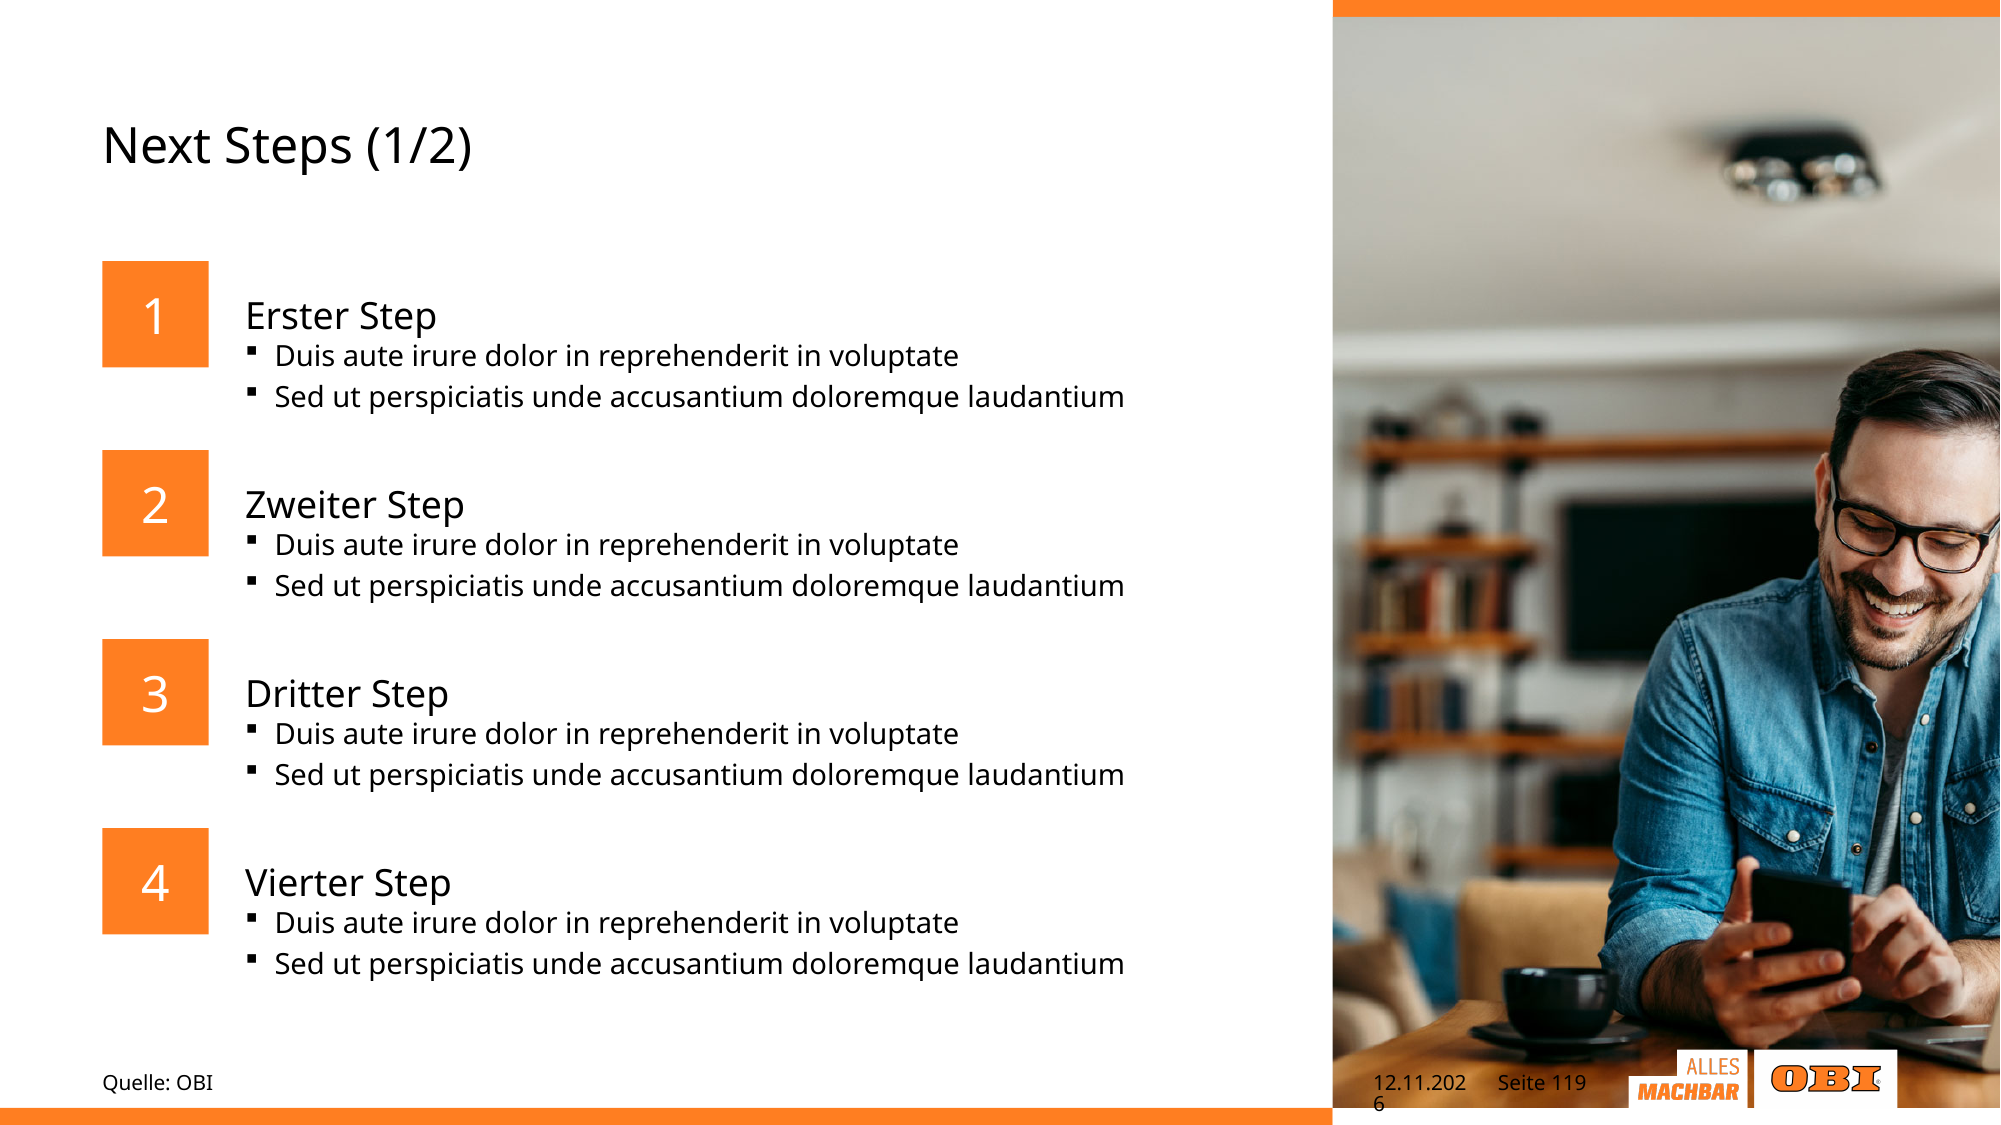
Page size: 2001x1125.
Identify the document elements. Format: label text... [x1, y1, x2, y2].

footer Quelle: OBI [102, 1071, 1271, 1097]
title Next Steps (1/2) [102, 112, 1271, 174]
list Erster Step [245, 291, 1271, 337]
list Duis aute irure dolor in reprehenderit in voluptate Sed ut perspiciatis unde accusantium doloremque laudantium [245, 904, 1271, 940]
list 1 [102, 261, 209, 368]
list Vierter Step [245, 858, 1271, 904]
list Duis aute irure dolor in reprehenderit in voluptate Sed ut perspiciatis unde accusantium doloremque laudantium [245, 526, 1271, 562]
list 4 [102, 828, 209, 935]
list Duis aute irure dolor in reprehenderit in voluptate Sed ut perspiciatis unde accusantium doloremque laudantium [245, 337, 1271, 373]
list Zweiter Step [245, 480, 1271, 526]
list 3 [102, 639, 209, 746]
list Duis aute irure dolor in reprehenderit in voluptate Sed ut perspiciatis unde accusantium doloremque laudantium [245, 715, 1271, 751]
list Dritter Step [245, 669, 1271, 715]
picture [1971, 739, 1978, 763]
list 2 [102, 450, 209, 557]
picture [1332, 16, 2000, 1109]
